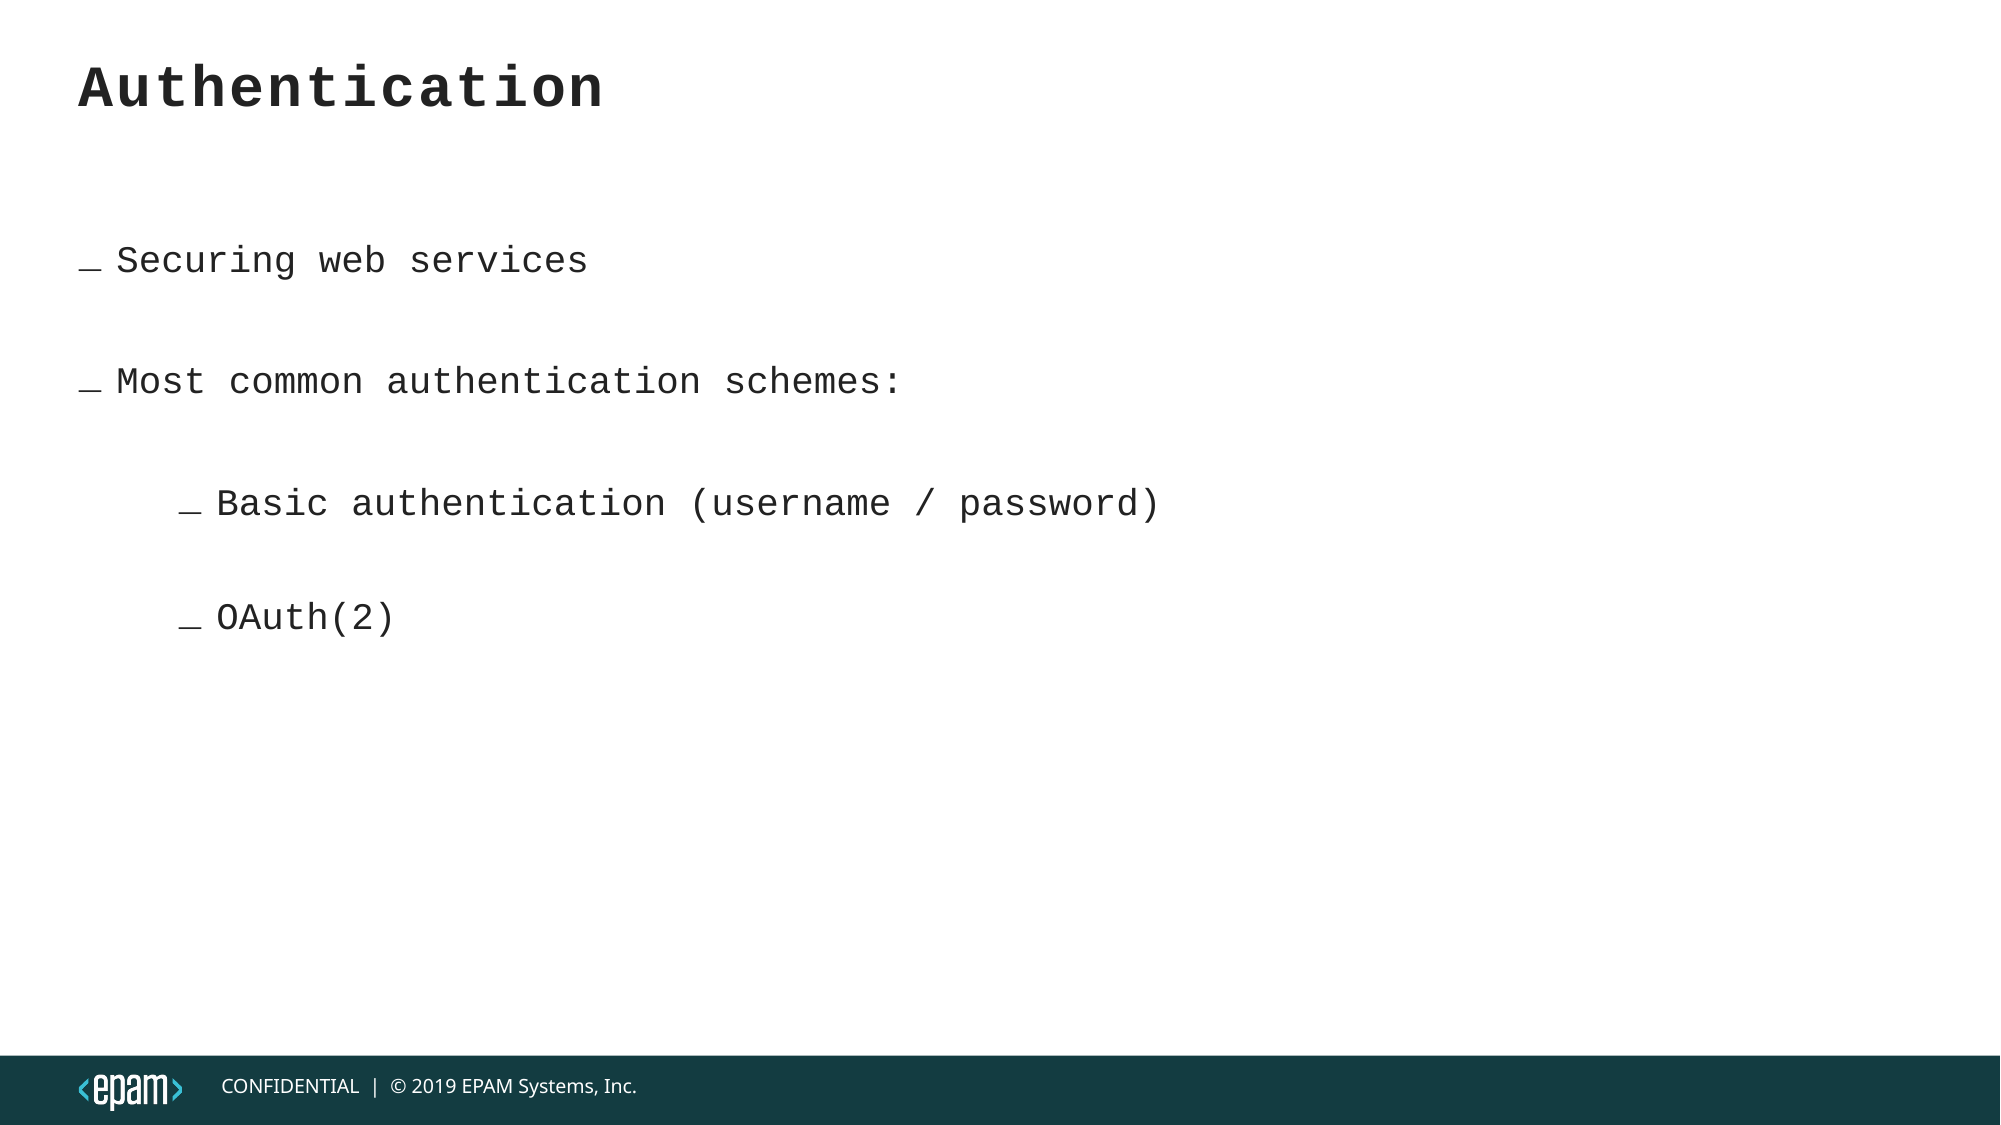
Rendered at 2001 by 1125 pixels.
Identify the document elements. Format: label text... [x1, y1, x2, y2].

list Securing web services Most common authentication schemes: Basic authentication (username / password) OAuth(2) [78, 236, 1922, 980]
title Authentication [78, 50, 1922, 116]
